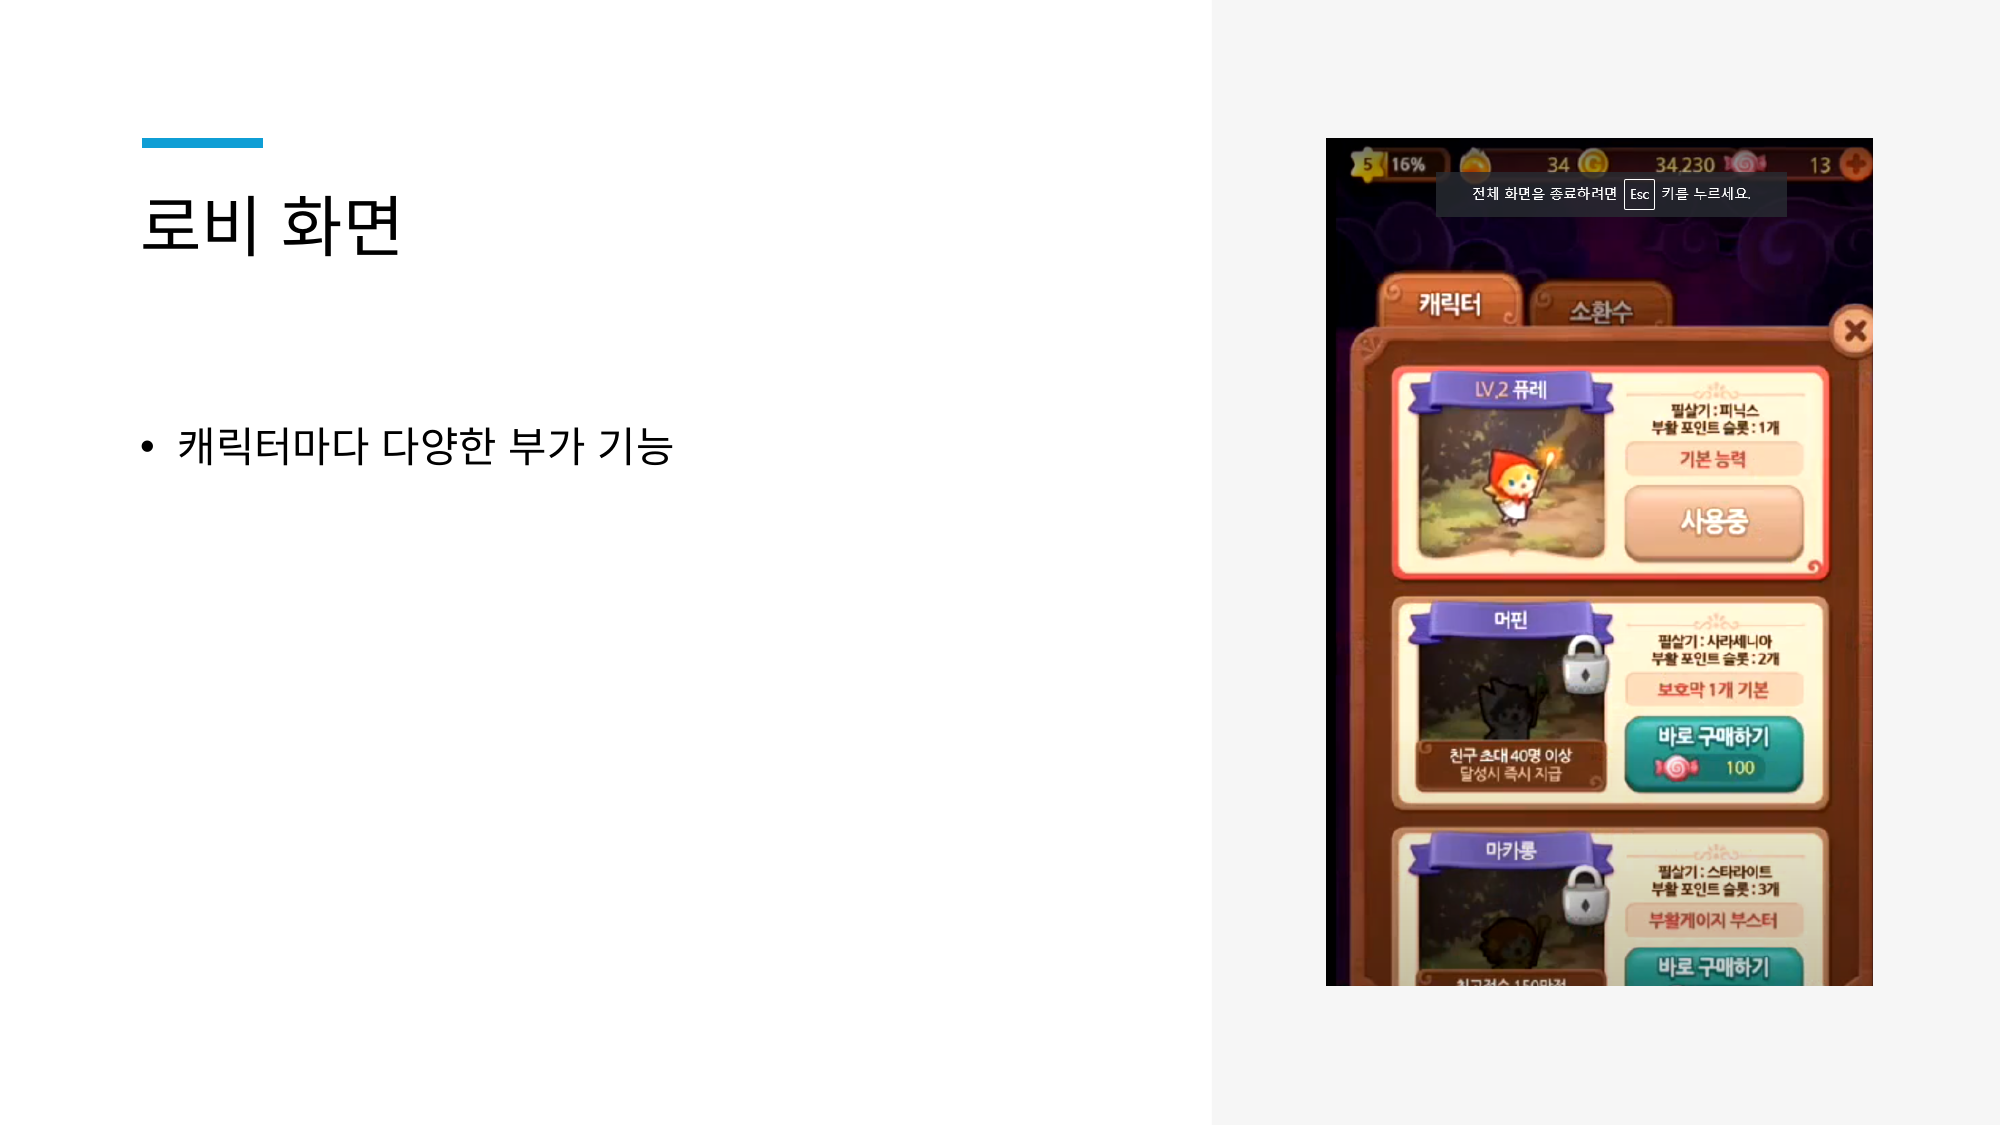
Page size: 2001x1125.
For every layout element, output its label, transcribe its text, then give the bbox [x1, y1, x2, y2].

list 캐릭터마다 다양한 부가 기능 [125, 418, 1075, 1010]
picture [1325, 137, 1874, 987]
text_box [1210, 0, 2000, 1125]
title 로비 화면 [125, 186, 1075, 417]
